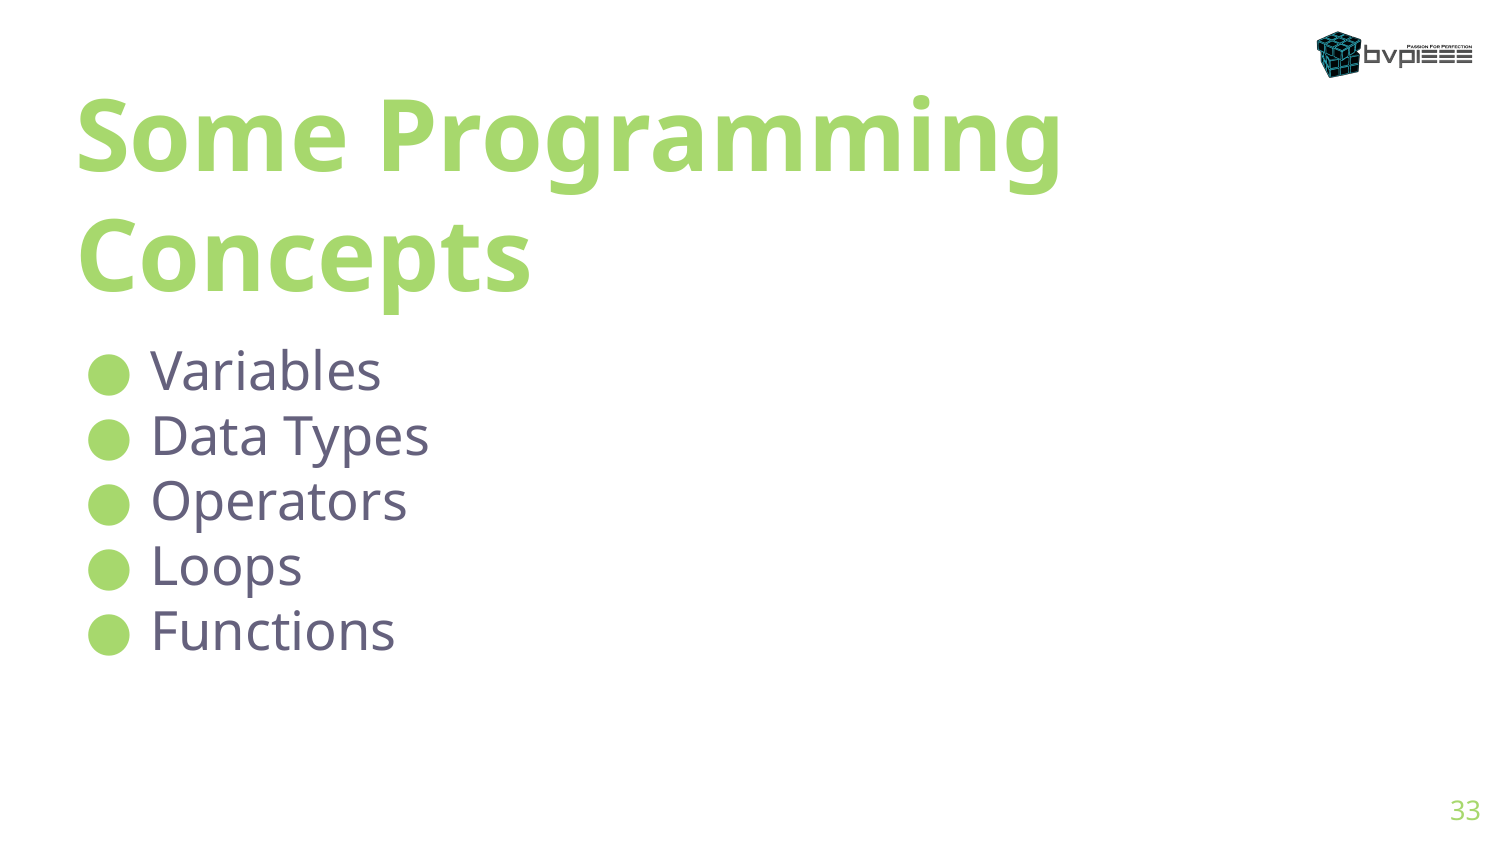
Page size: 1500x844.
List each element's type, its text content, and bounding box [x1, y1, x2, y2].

picture [1311, 19, 1482, 85]
subtitle Variables Data Types Operators Loops Functions [75, 336, 755, 741]
slide_number ‹#› [1391, 779, 1482, 844]
title Some Programming Concepts [75, 171, 1450, 312]
